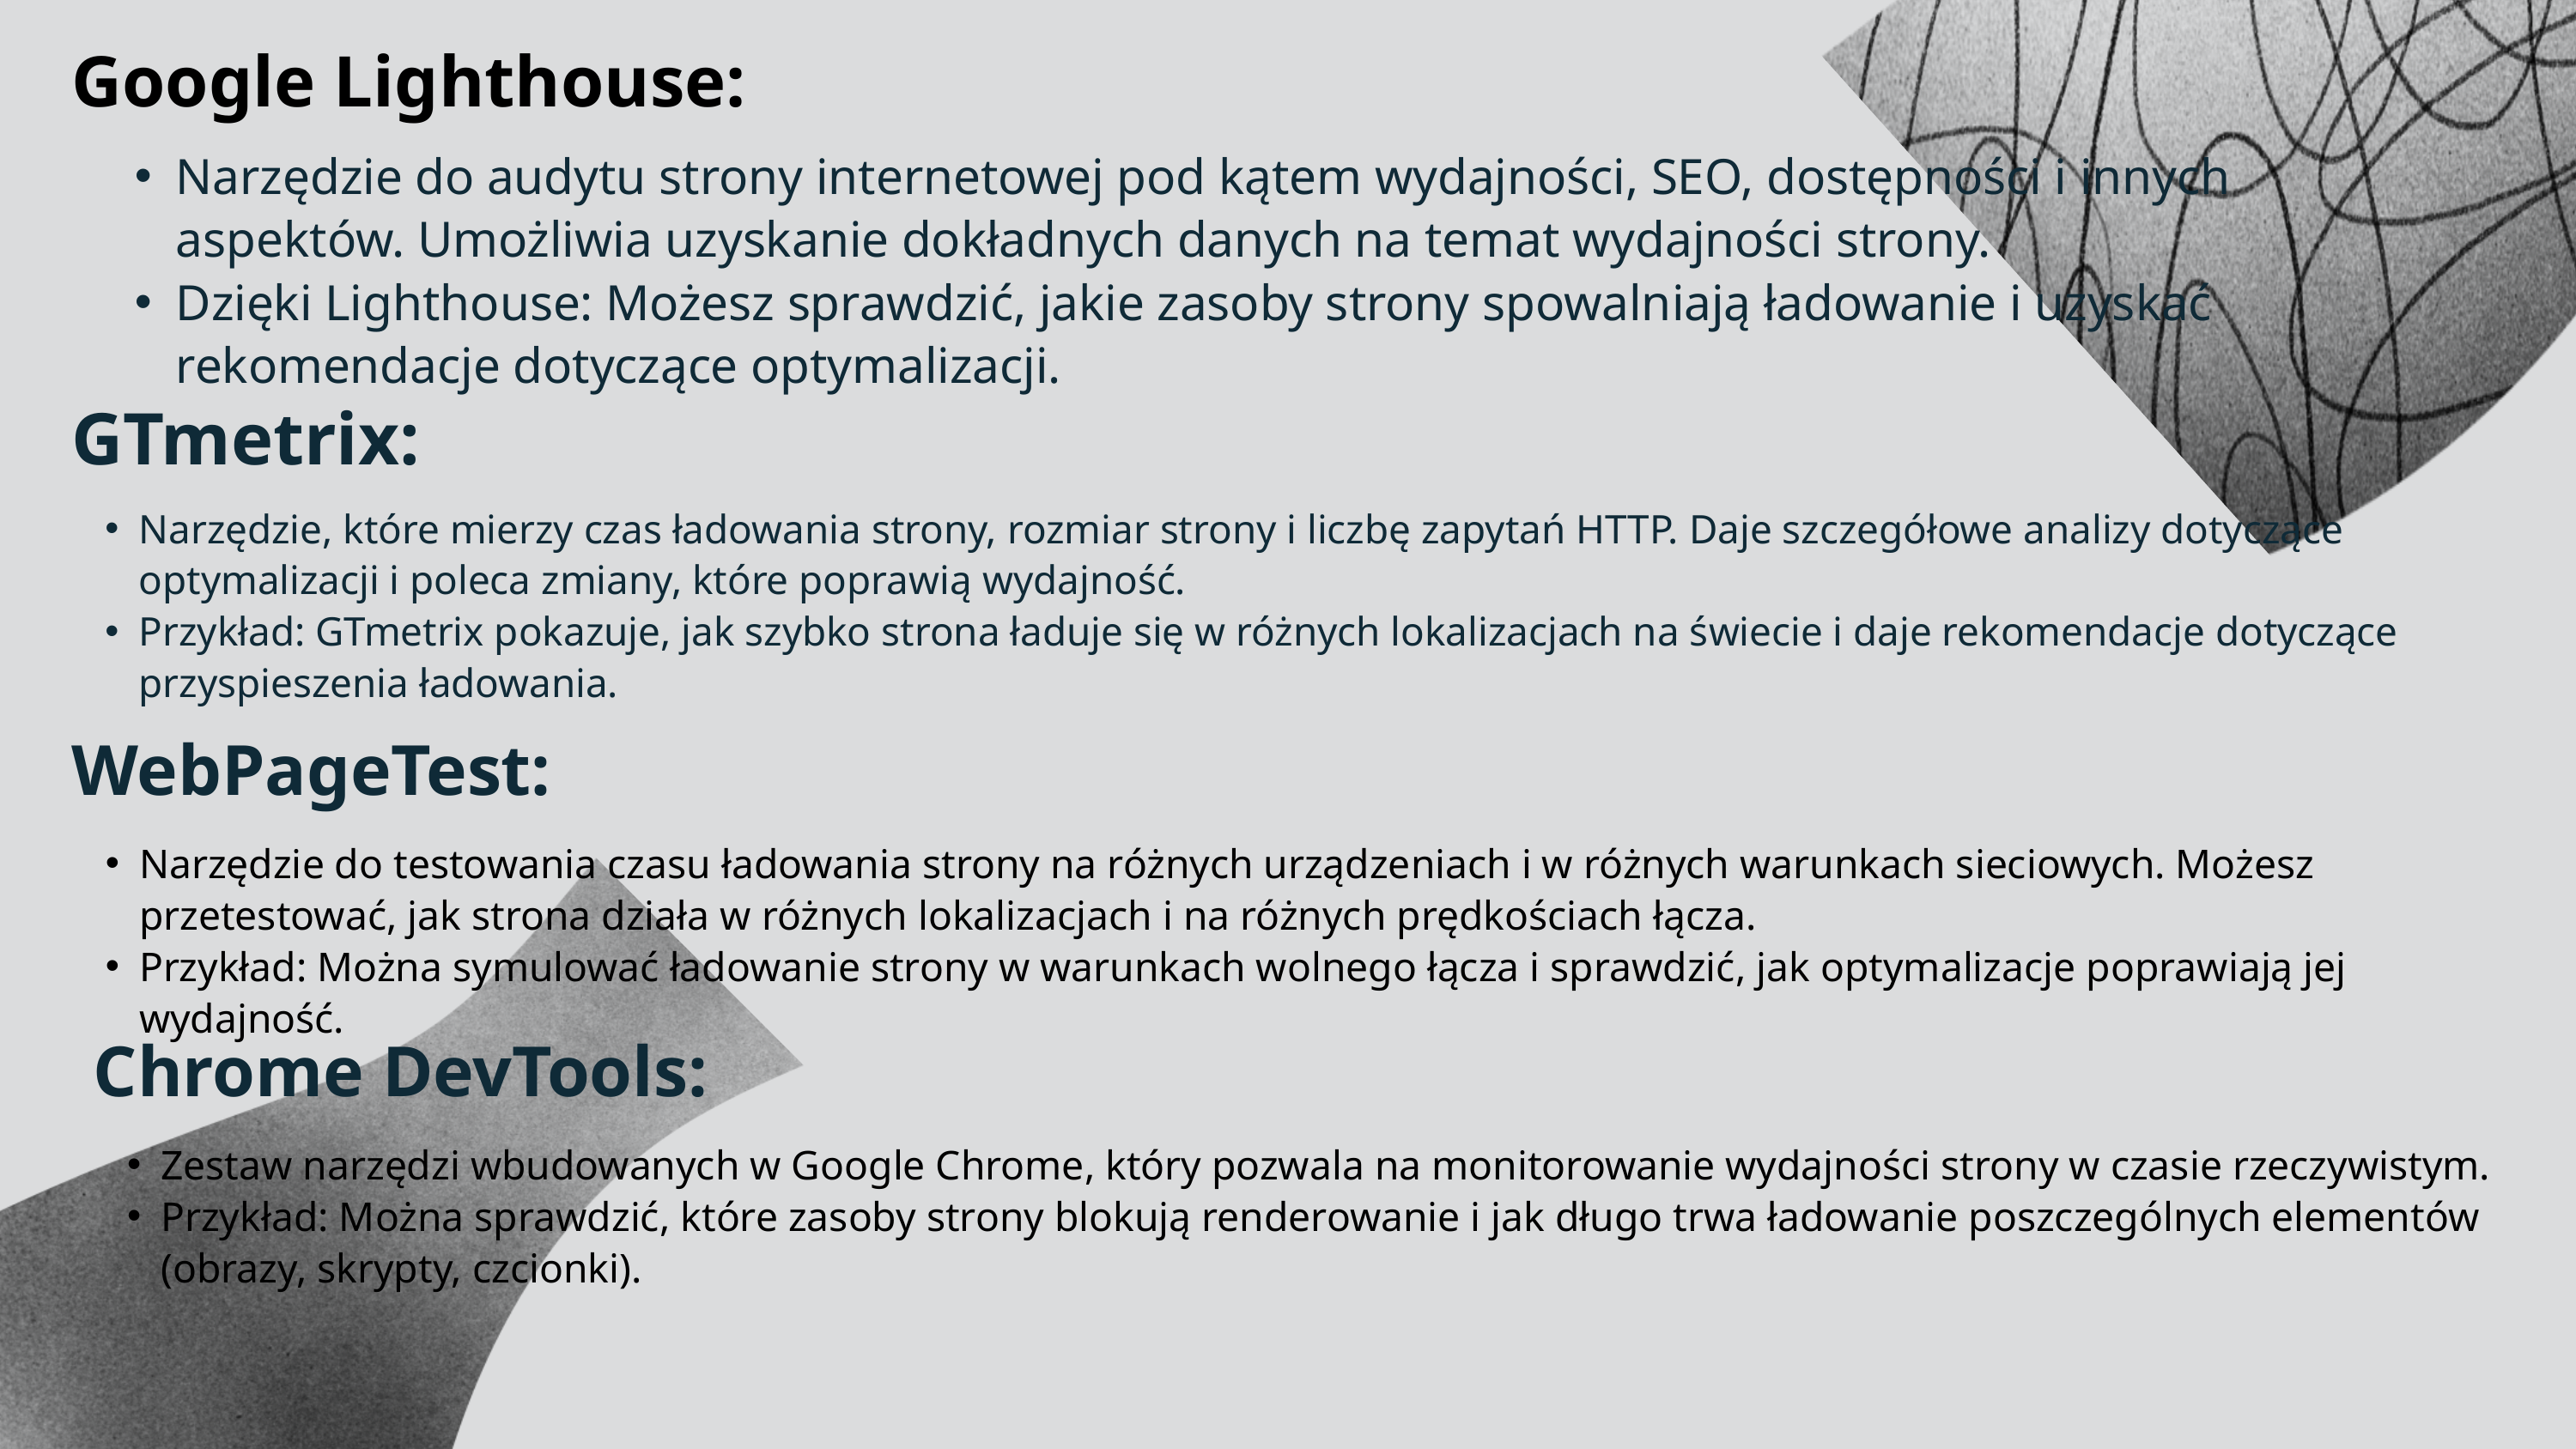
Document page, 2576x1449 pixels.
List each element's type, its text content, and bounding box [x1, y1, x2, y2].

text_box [93, 1025, 2504, 1391]
text_box [2202, 480, 2473, 500]
text_box [1771, 0, 2576, 472]
text_box [0, 856, 1151, 1449]
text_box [71, 724, 2482, 1090]
text_box GTmetrix: [71, 386, 2482, 480]
text_box Google Lighthouse: [71, 29, 2503, 121]
text_box Narzędzie do audytu strony internetowej pod kątem wydajności, SEO, dostępności i innych aspektów. Umożliwia uzyskanie dokładnych danych na temat wydajności strony. Dzięki Lighthouse: Możesz sprawdzić, jakie zasoby strony spowalniają ładowanie i uzyskać rekomendacje dotyczące optymalizacji. [93, 140, 2340, 386]
text_box Narzędzie, które mierzy czas ładowania strony, rozmiar strony i liczbę zapytań HTTP. Daje szczegółowe analizy dotyczące optymalizacji i poleca zmiany, które poprawią wydajność. Przykład: GTmetrix pokazuje, jak szybko strona ładuje się w różnych lokalizacjach na świecie i daje rekomendacje dotyczące przyspieszenia ładowania. [71, 500, 2503, 756]
